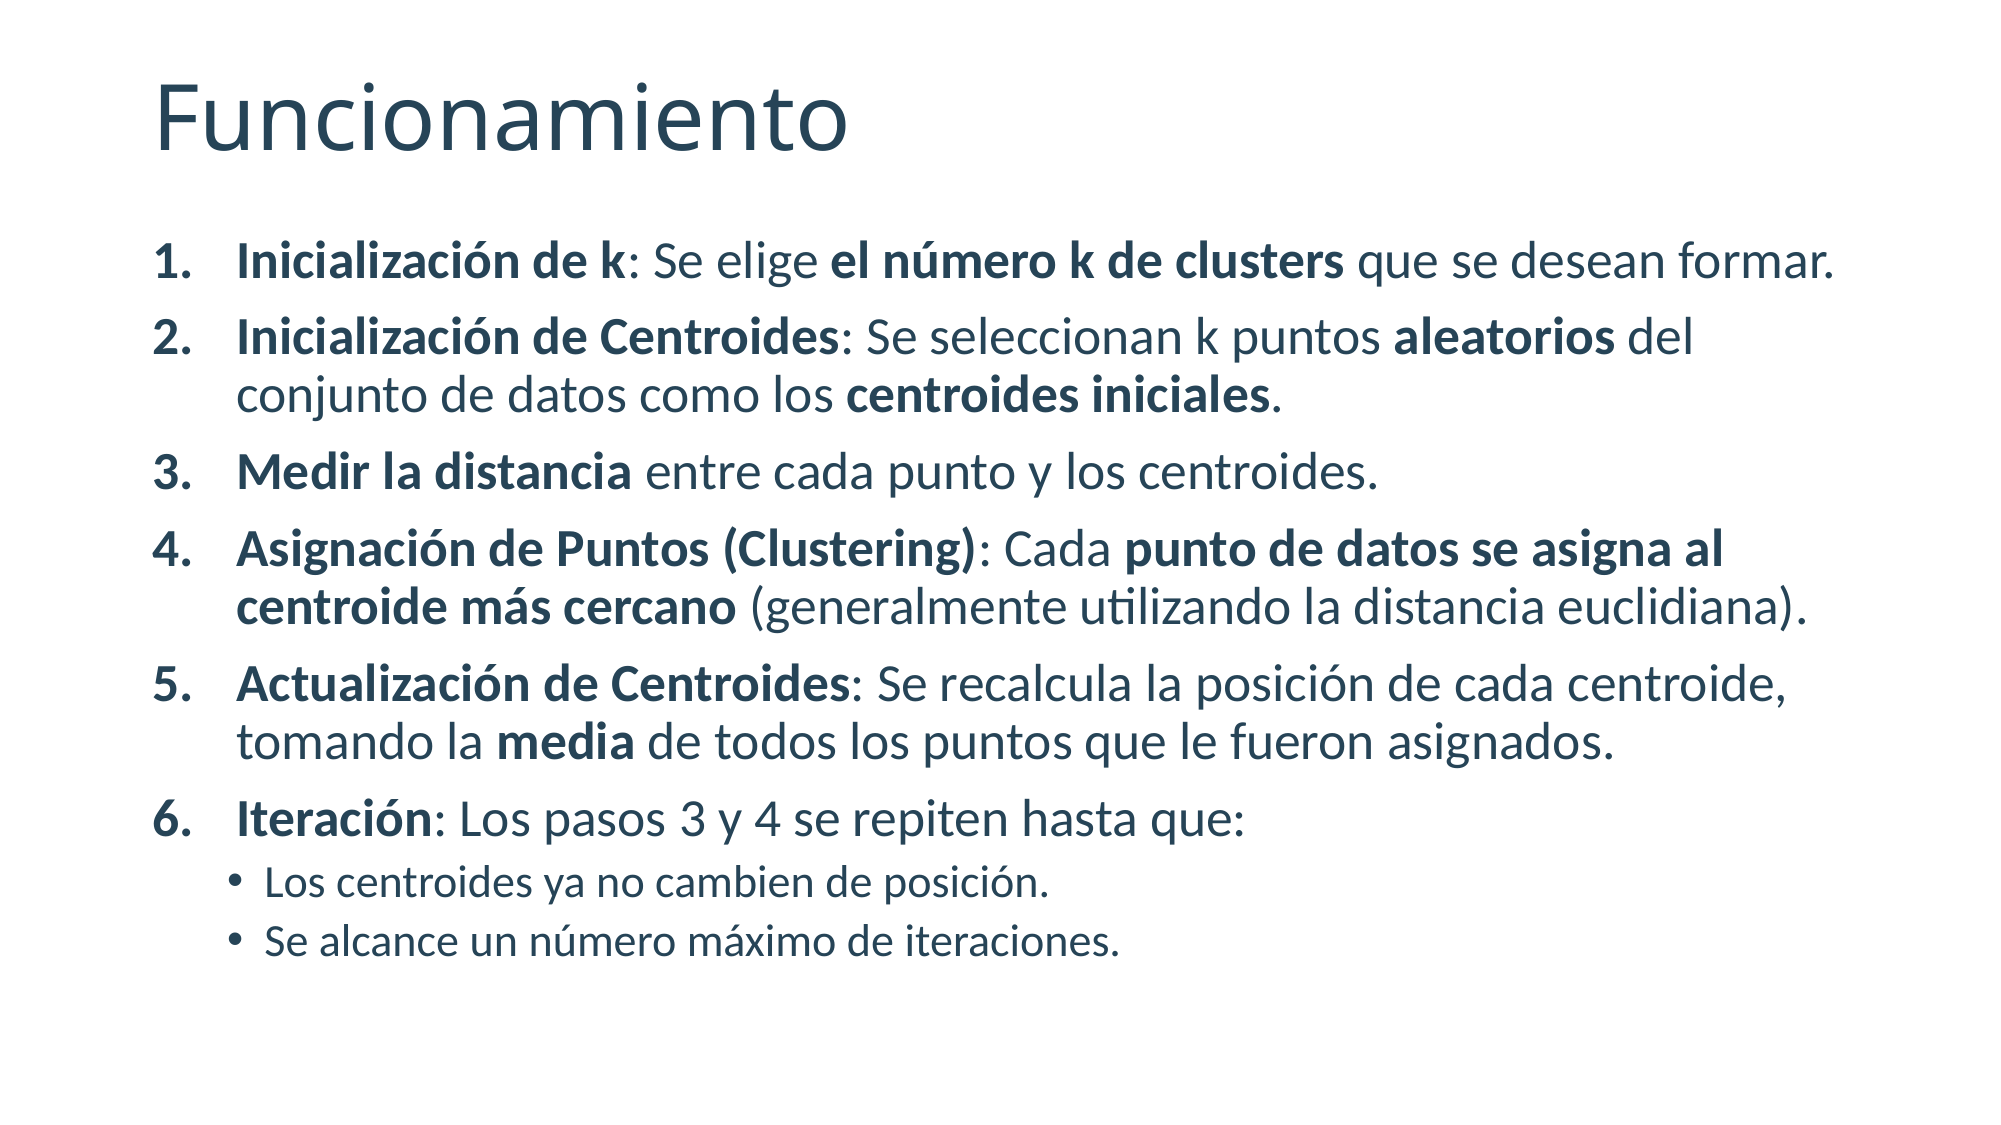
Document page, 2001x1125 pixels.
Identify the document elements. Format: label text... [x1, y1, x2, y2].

title Funcionamiento [137, 59, 1863, 182]
list Inicialización de k: Se elige el número k de clusters que se desean formar. Inicialización de Centroides: Se seleccionan k puntos aleatorios del conjunto de datos como los centroides iniciales. Medir la distancia entre cada punto y los centroides. Asignación de Puntos (Clustering): Cada punto de datos se asigna al centroide más cercano (generalmente utilizando la distancia euclidiana). Actualización de Centroides: Se recalcula la posición de cada centroide, tomando la media de todos los puntos que le fueron asignados. Iteración: Los pasos 3 y 4 se repiten hasta que: Los centroides ya no cambien de posición. Se alcance un número máximo de iteraciones. [137, 224, 1863, 1014]
